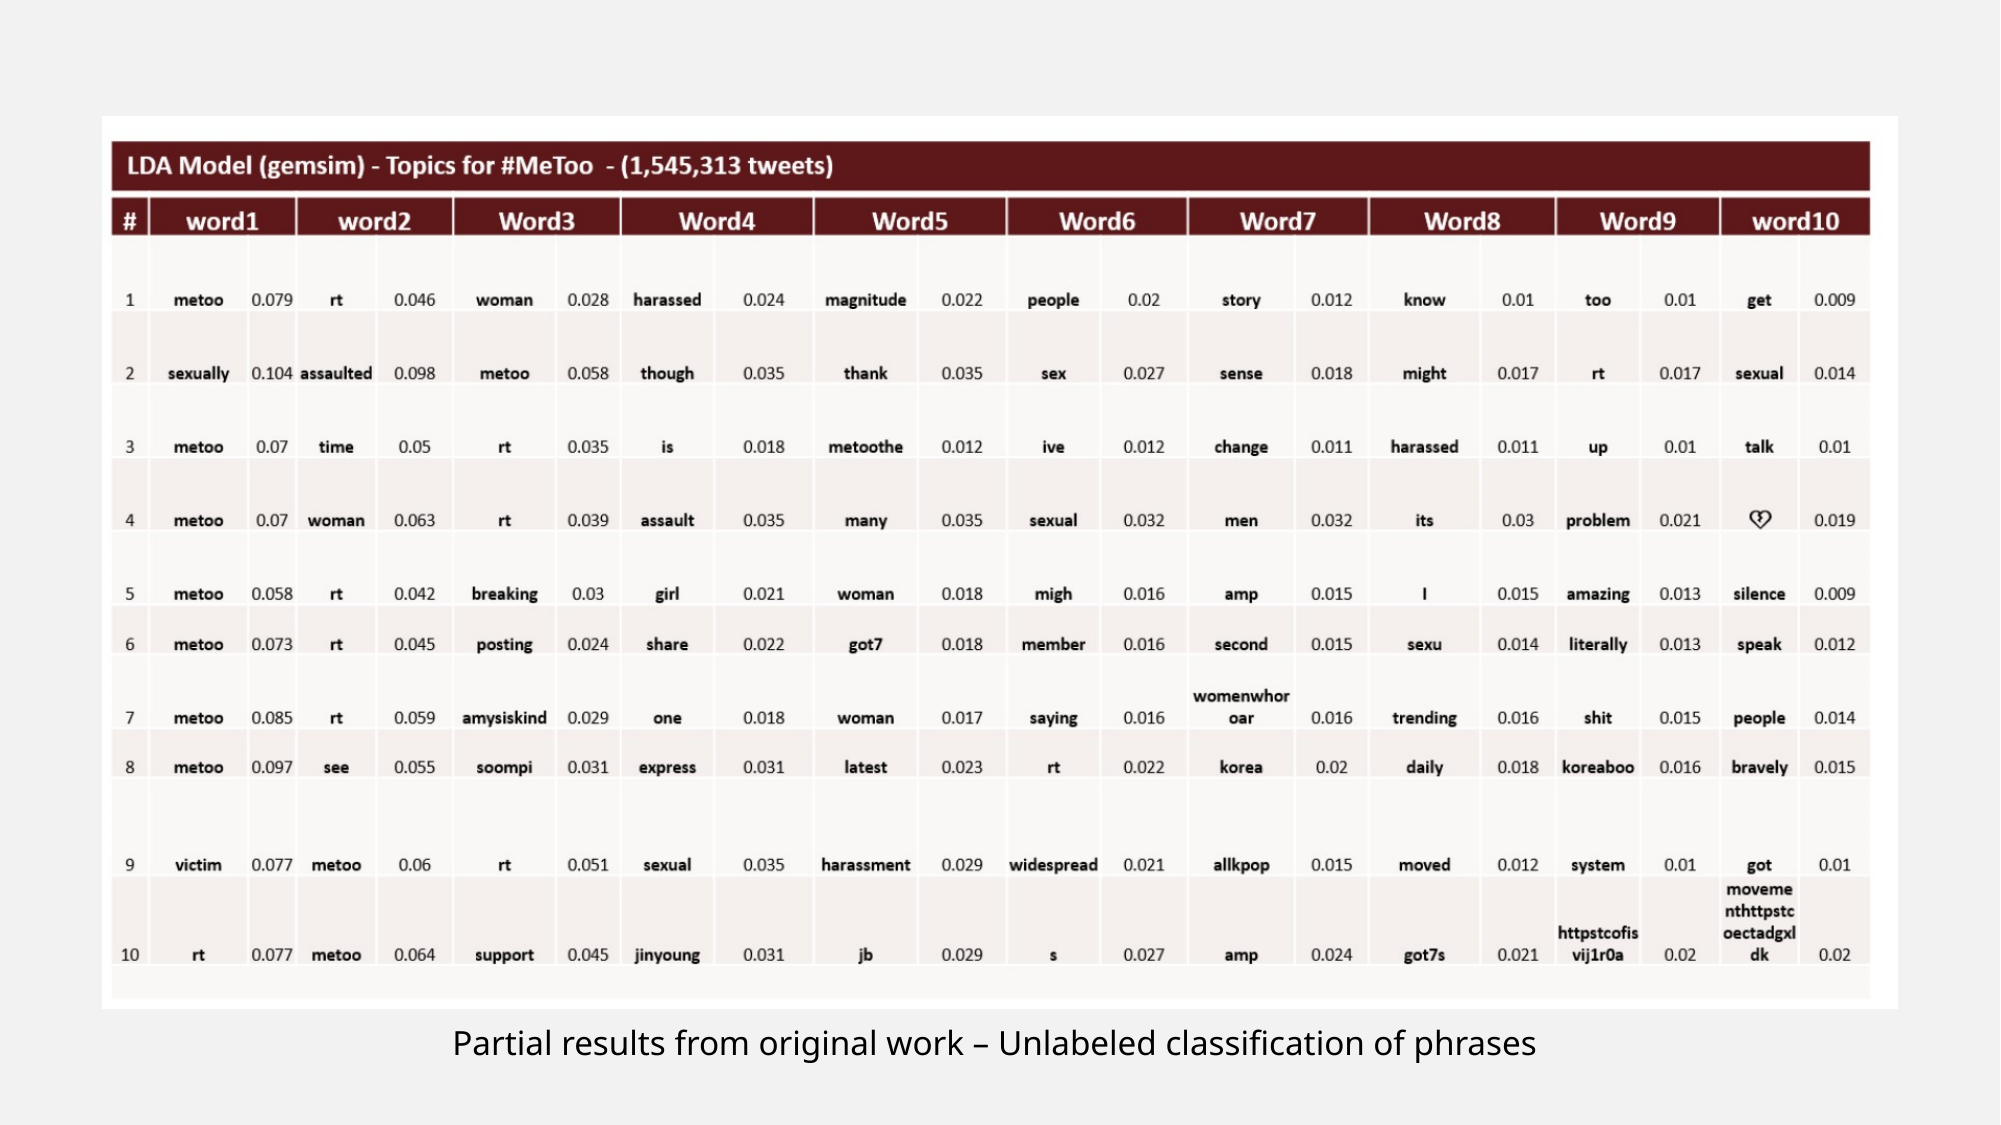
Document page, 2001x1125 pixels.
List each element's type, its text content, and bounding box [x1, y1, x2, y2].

text_box Partial results from original work – Unlabeled classification of phrases [333, 1014, 1667, 1070]
picture [102, 116, 1898, 1009]
